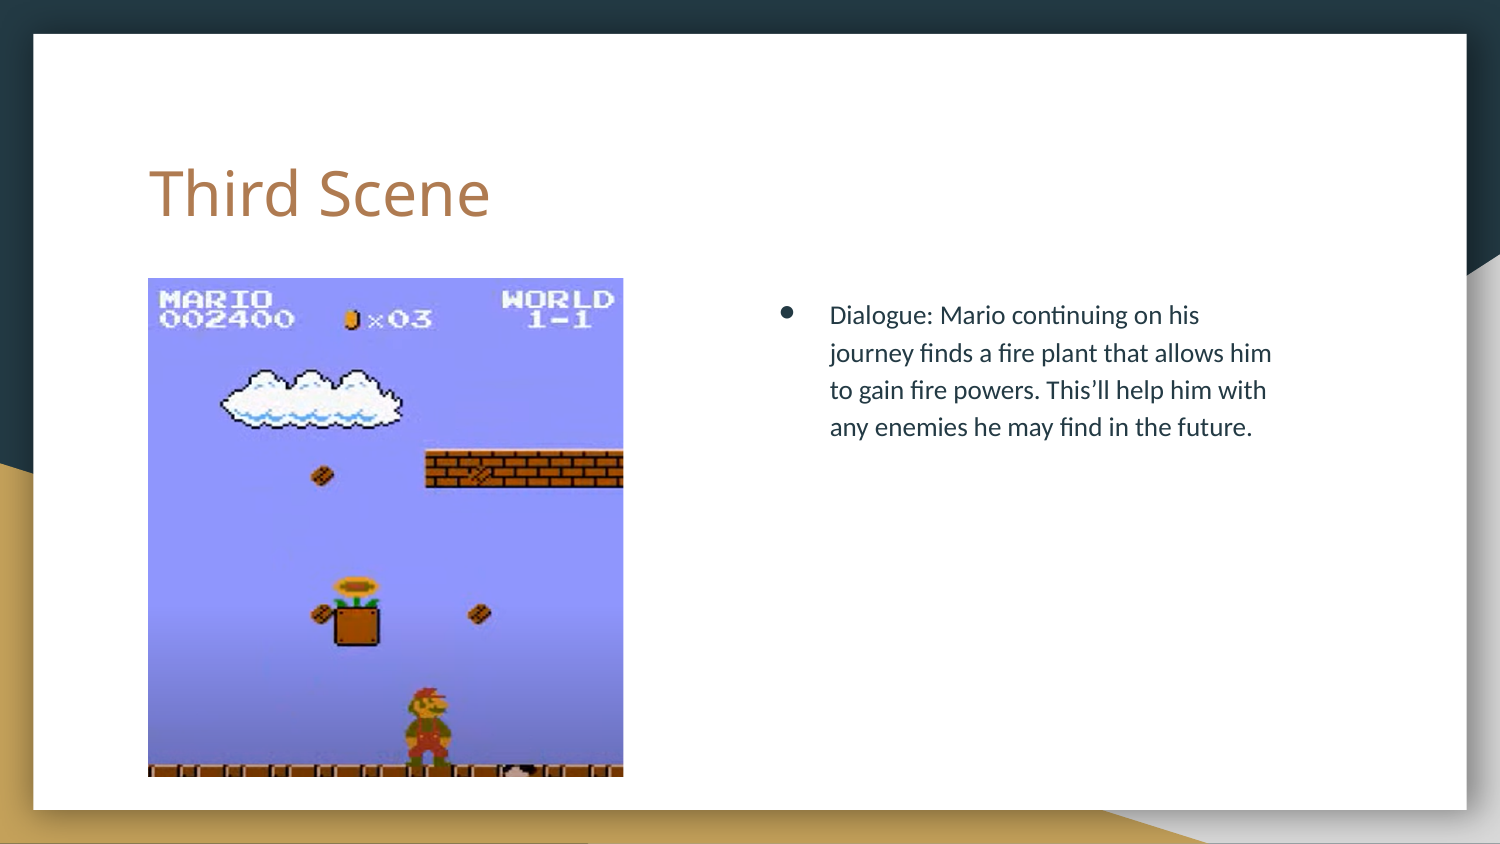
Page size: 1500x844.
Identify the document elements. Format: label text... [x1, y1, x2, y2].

title Third Scene [134, 138, 1366, 296]
list Dialogue: Mario continuing on his journey finds a fire plant that allows him to gain fire powers. This’ll help him with any enemies he may find in the future. [739, 278, 1287, 777]
picture [147, 277, 624, 777]
